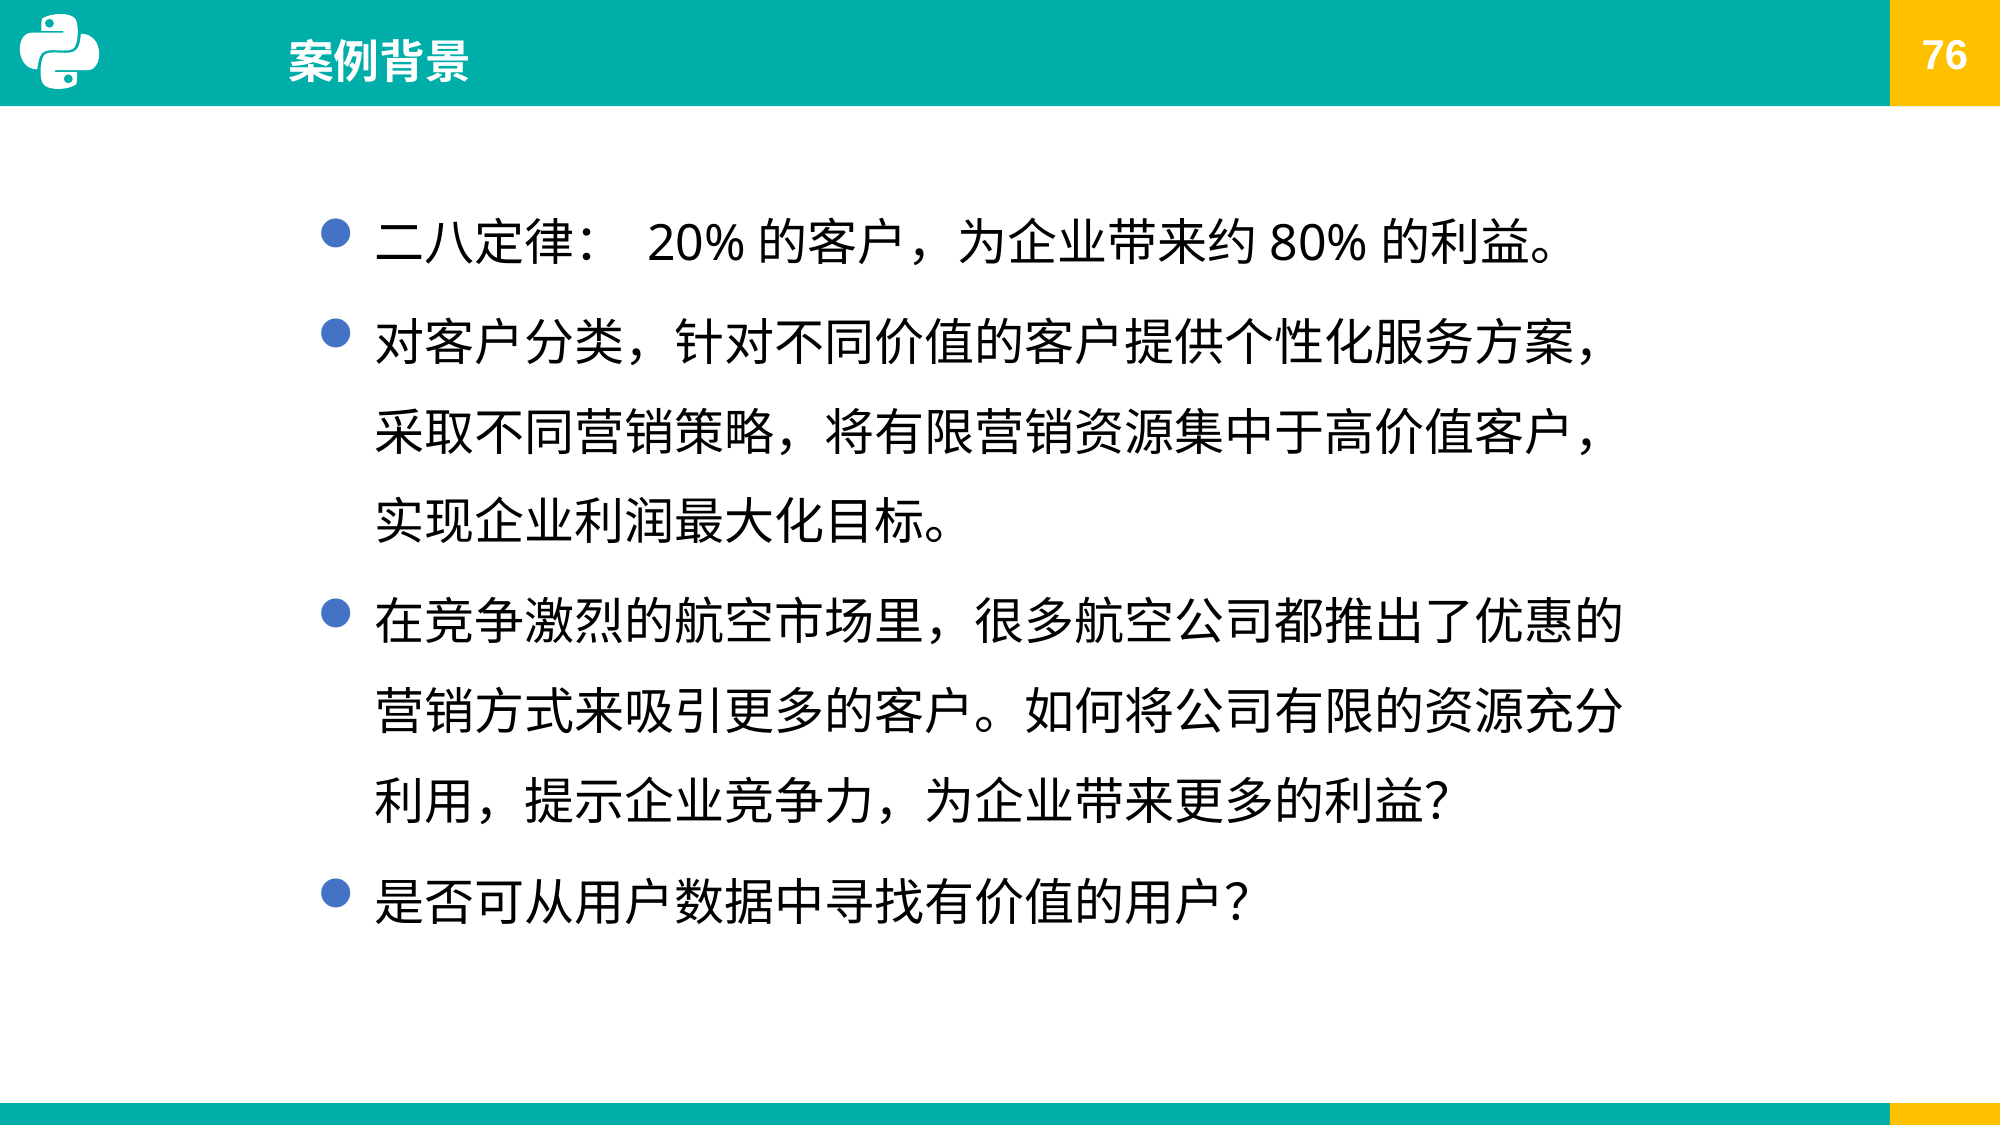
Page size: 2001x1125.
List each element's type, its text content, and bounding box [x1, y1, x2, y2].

text_box 二八定律： 20%的客户，为企业带来约80%的利益。 对客户分类，针对不同价值的客户提供个性化服务方案，采取不同营销策略，将有限营销资源集中于高价值客户，实现企业利润最大化目标。 在竞争激烈的航空市场里，很多航空公司都推出了优惠的营销方式来吸引更多的客户。如何将公司有限的资源充分利用，提示企业竞争力，为企业带来更多的利益？ 是否可从用户数据中寻找有价值的用户？ [303, 172, 1686, 1024]
title 案例背景 [273, 25, 1638, 97]
